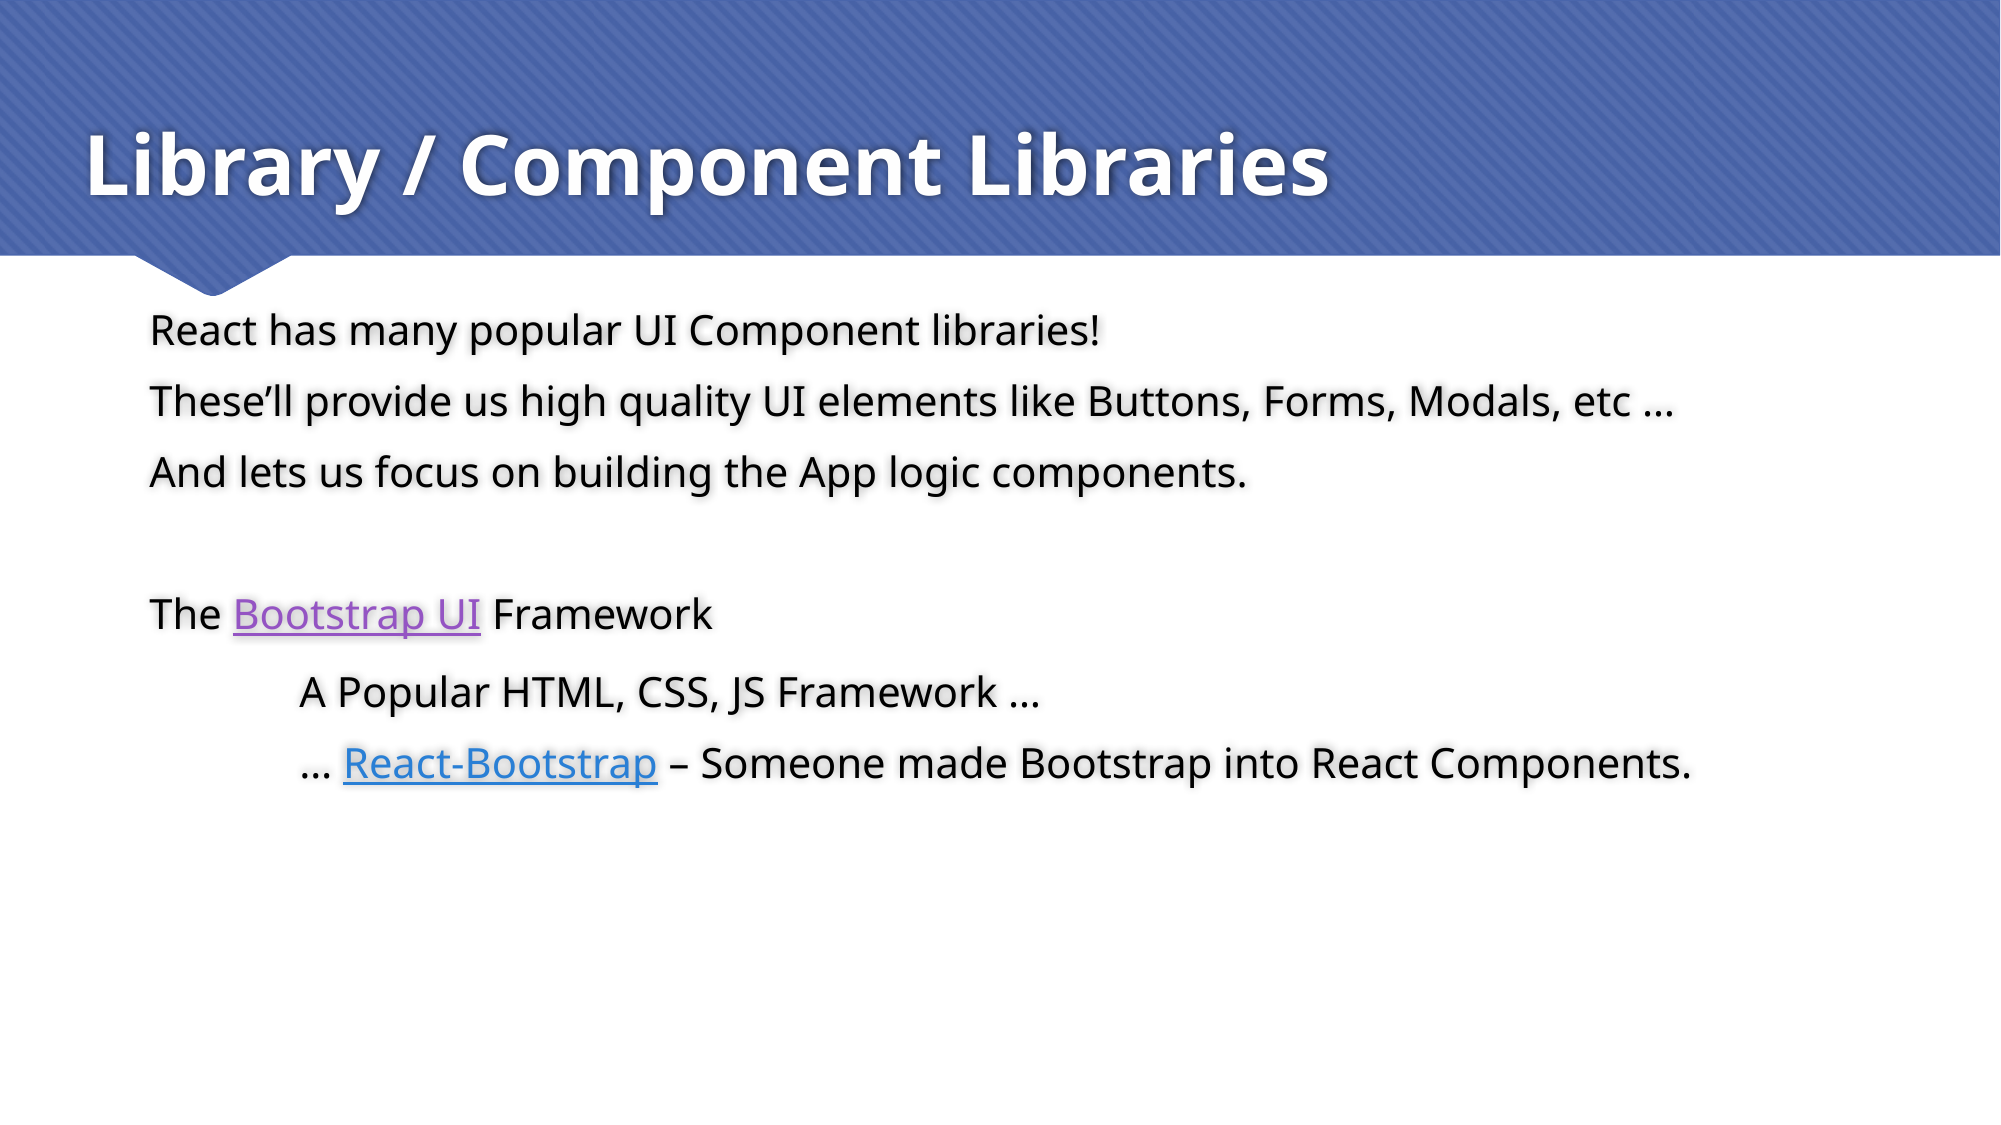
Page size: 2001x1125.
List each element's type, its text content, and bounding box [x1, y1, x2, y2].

title Library / Component Libraries [68, 60, 1868, 220]
list React has many popular UI Component libraries! These’ll provide us high quality UI elements like Buttons, Forms, Modals, etc … And lets us focus on building the App logic components. The Bootstrap UI Framework A Popular HTML, CSS, JS Framework … … React-Bootstrap – Someone made Bootstrap into React Components. [134, 296, 1866, 1109]
